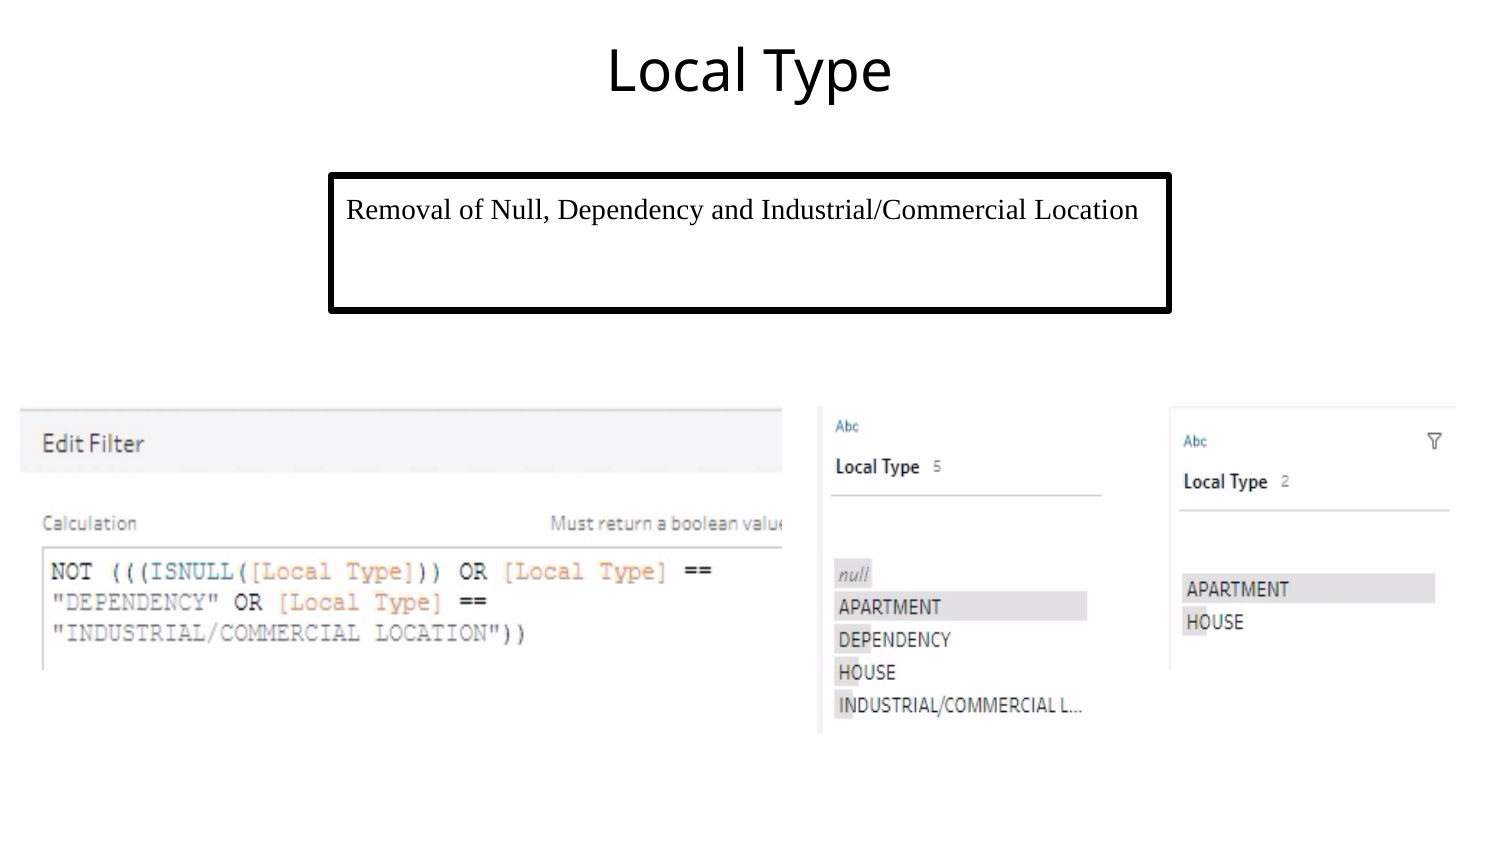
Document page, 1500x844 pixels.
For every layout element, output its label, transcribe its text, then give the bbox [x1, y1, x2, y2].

picture [817, 406, 1105, 733]
text_box Removal of Null, Dependency and Industrial/Commercial Location [331, 175, 1169, 311]
picture [1168, 406, 1457, 670]
title Local Type [395, 29, 1105, 109]
picture [19, 406, 783, 670]
